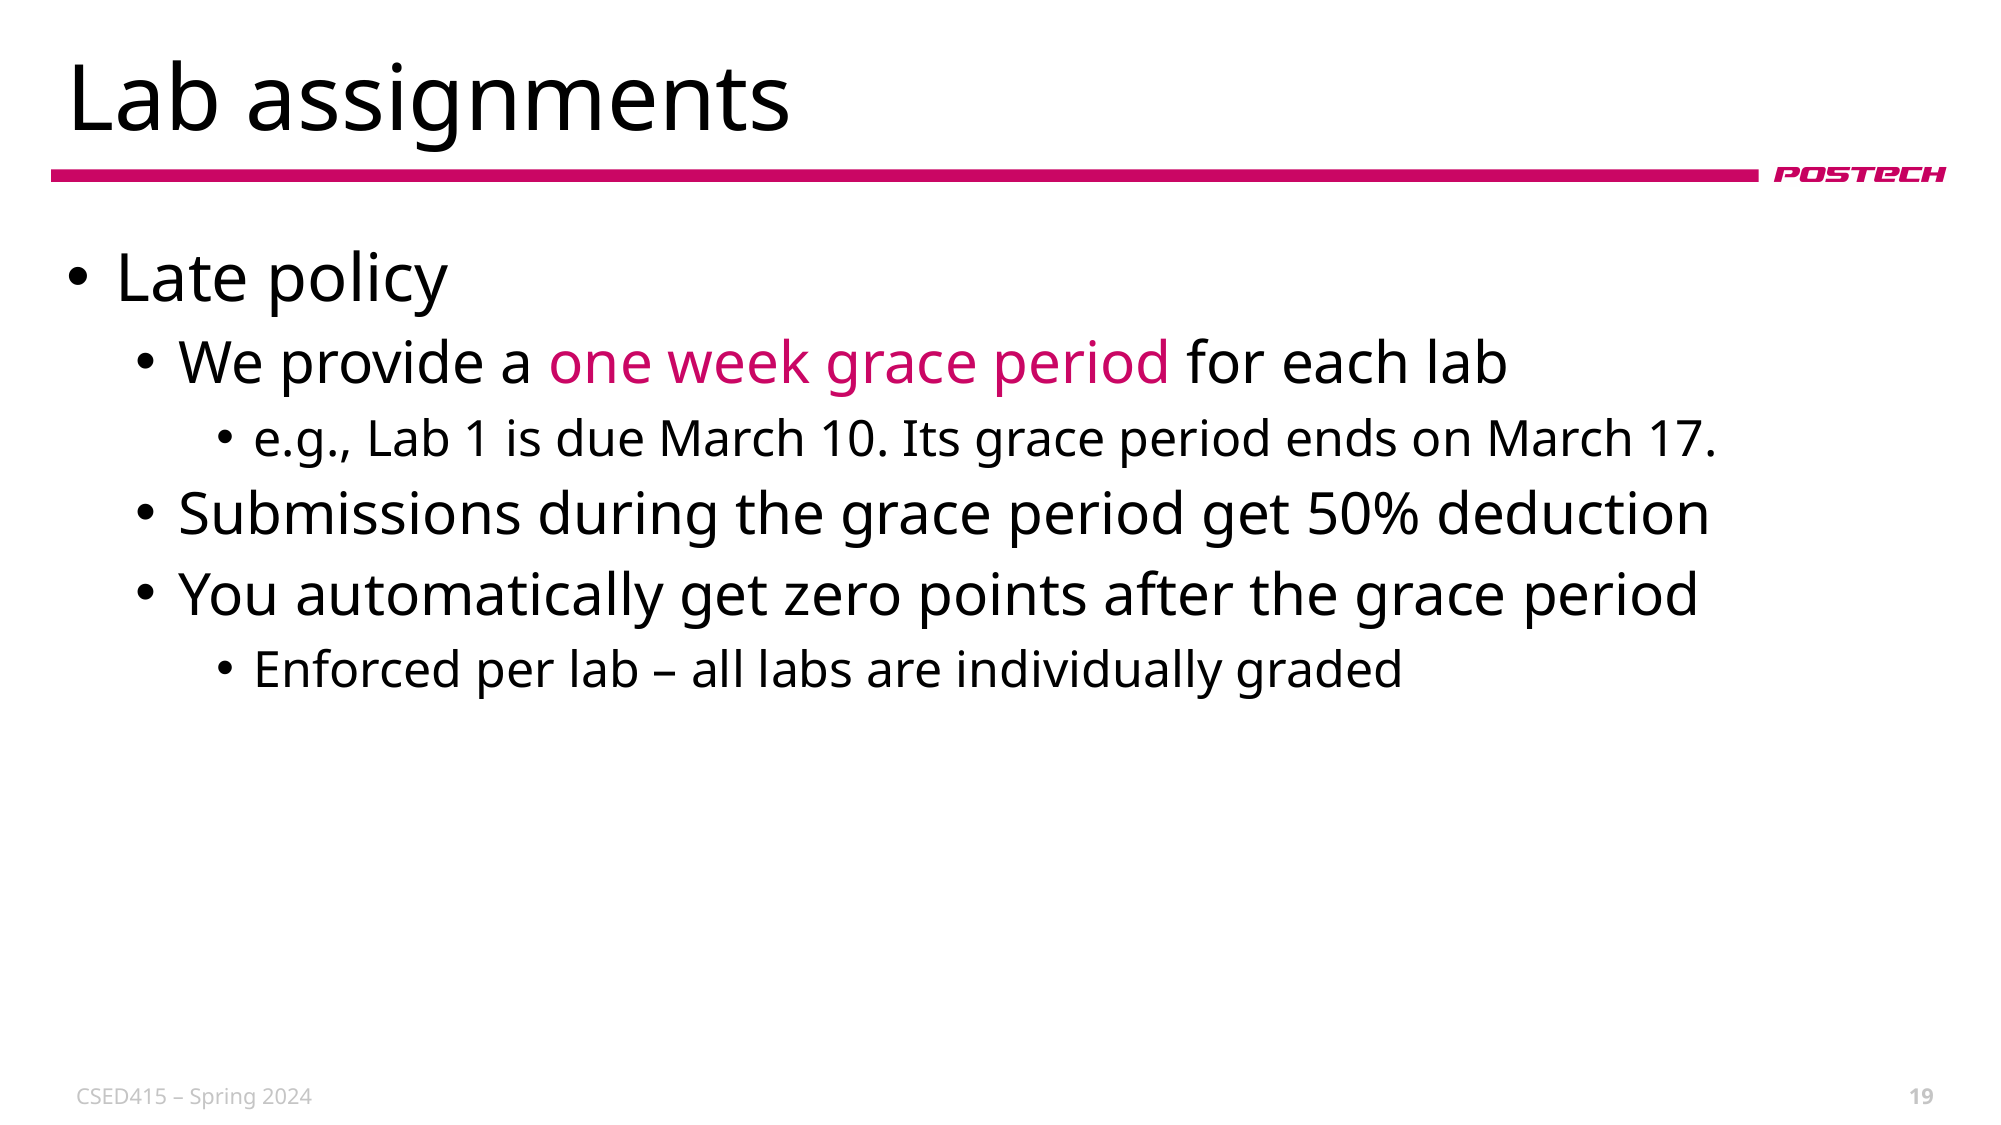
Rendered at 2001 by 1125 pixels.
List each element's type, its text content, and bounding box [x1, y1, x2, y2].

title Lab assignments [51, 34, 1949, 168]
footer CSED415 – Spring 2024 [51, 1078, 338, 1118]
picture [1771, 168, 1949, 187]
list Late policy We provide a one week grace period for each lab e.g., Lab 1 is due March 10. Its grace period ends on March 17. Submissions during the grace period get 50% deduction You automatically get zero points after the grace period Enforced per lab – all labs are individually graded [51, 227, 1949, 1065]
slide_number 19 [1498, 1078, 1949, 1118]
